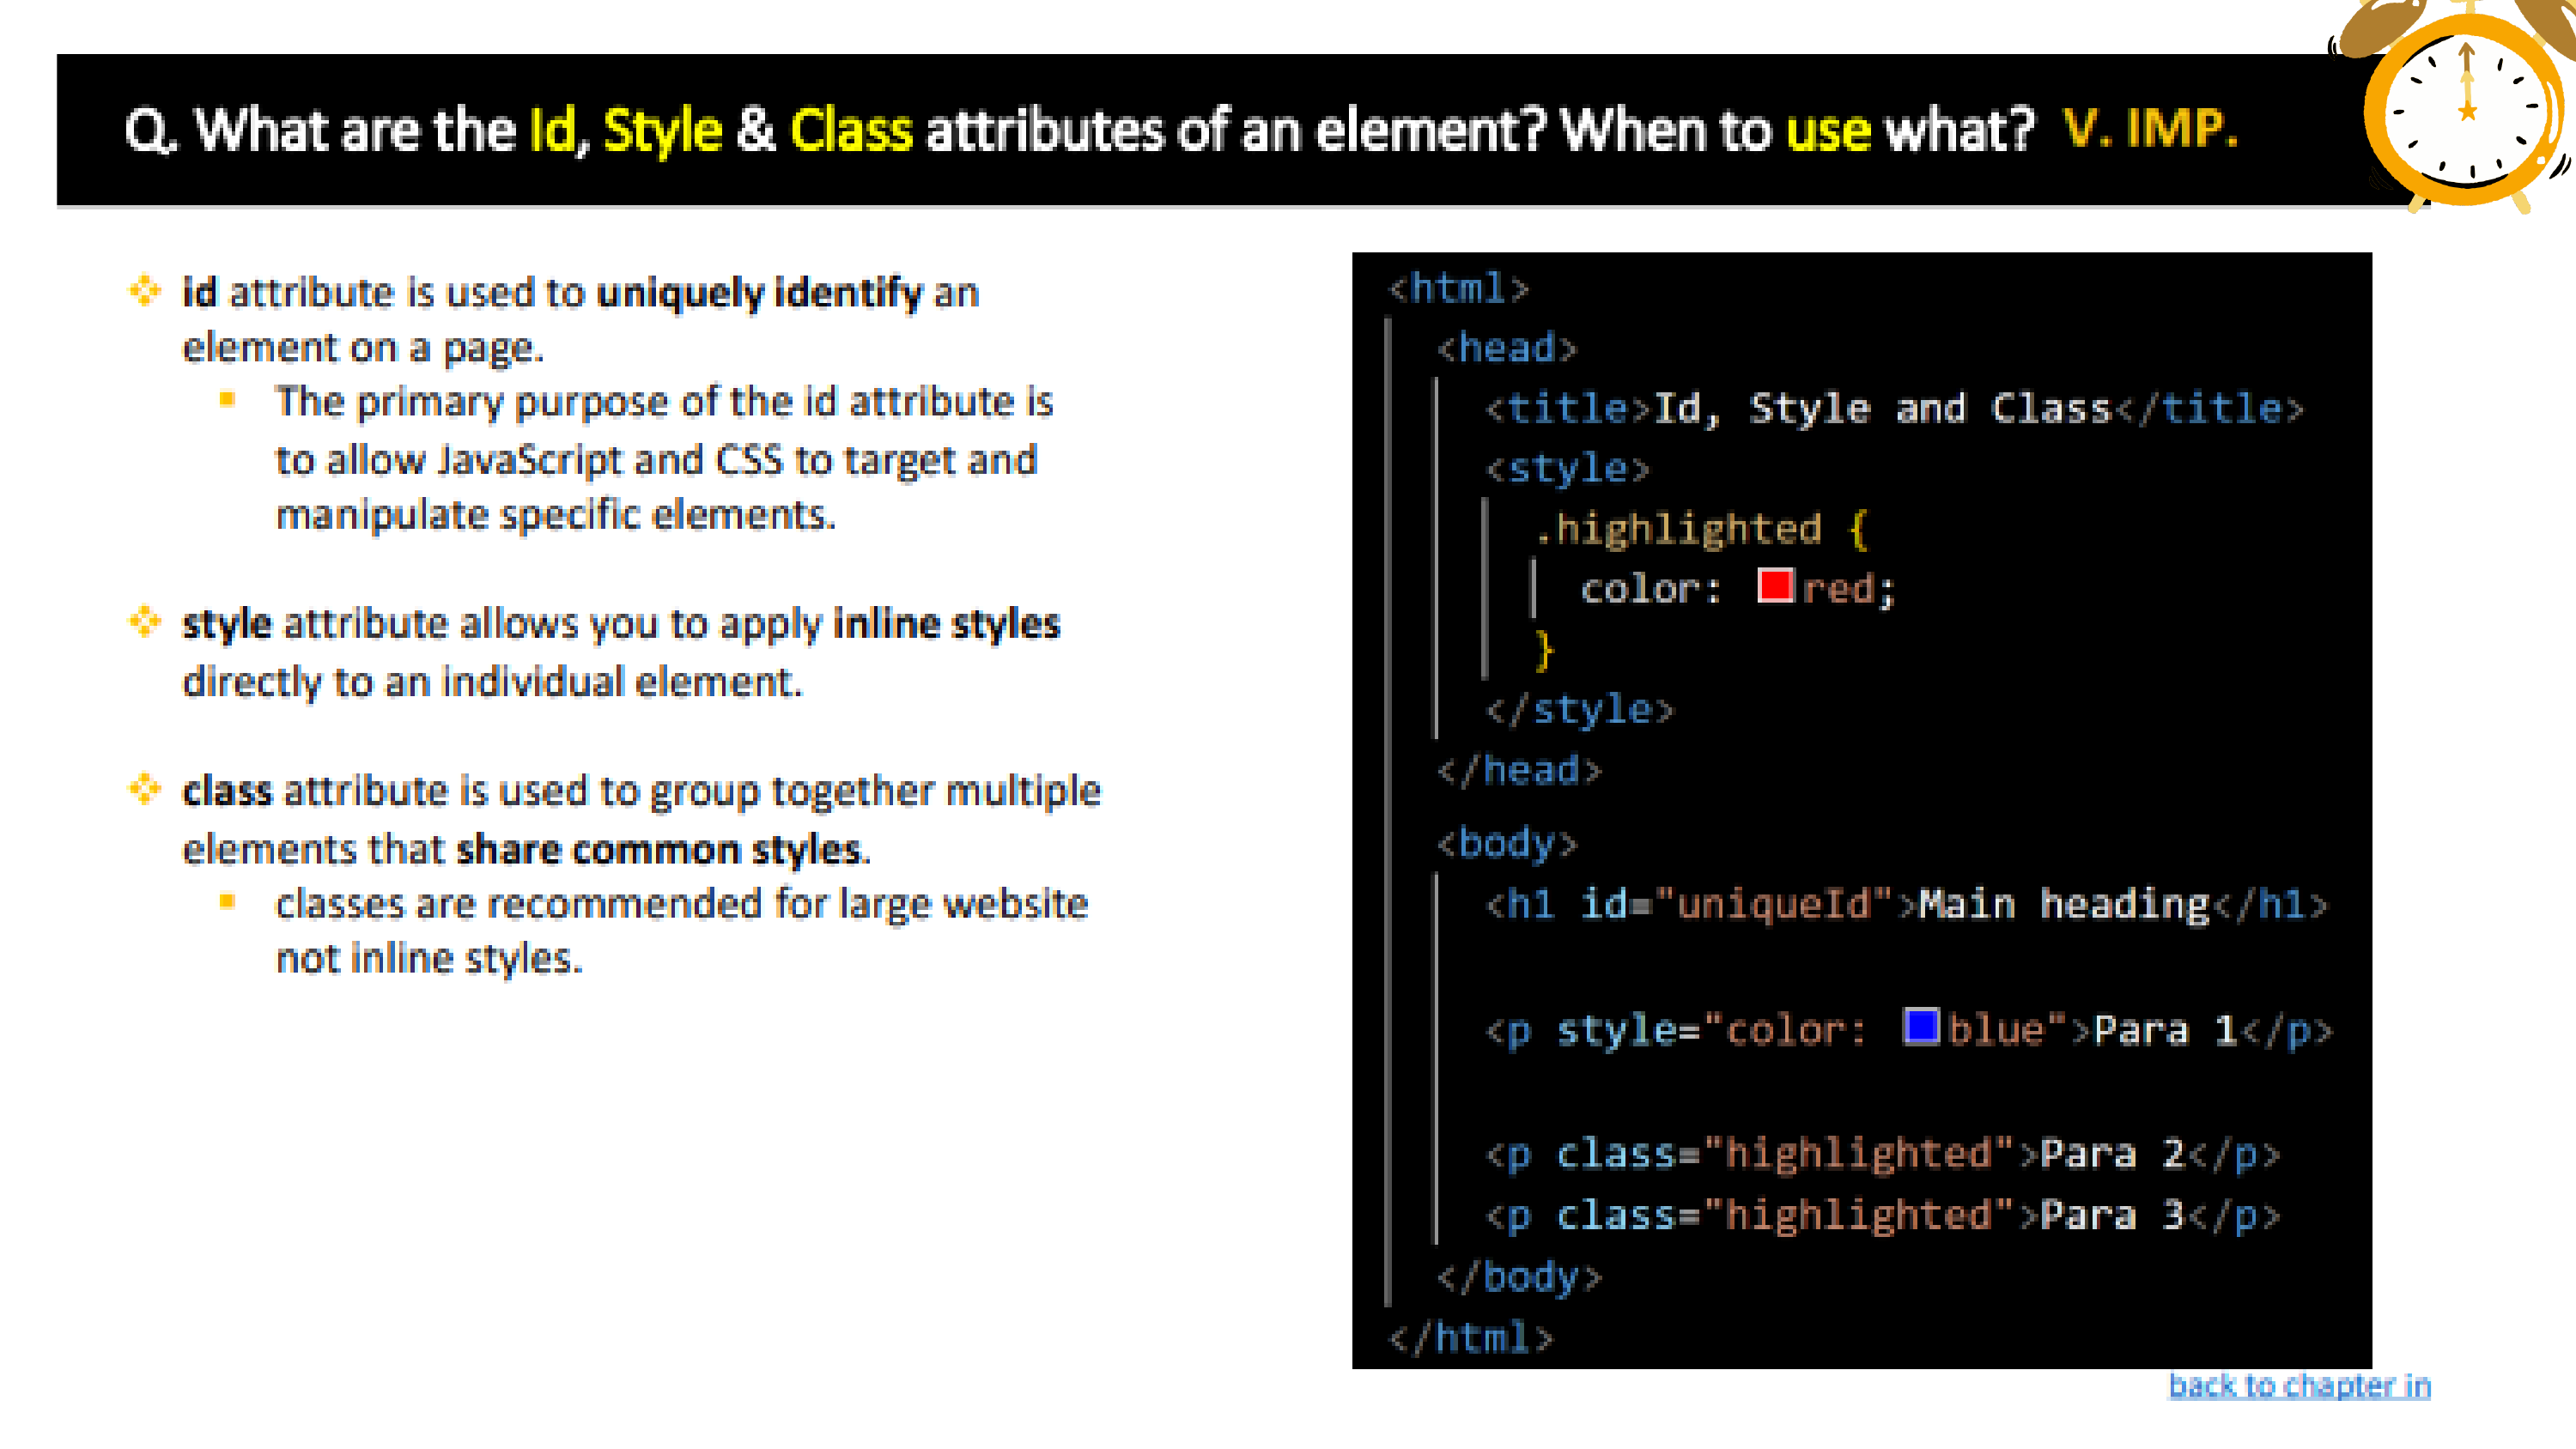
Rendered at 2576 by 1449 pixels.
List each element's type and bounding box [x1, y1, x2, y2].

text_box [2327, 0, 2576, 215]
text_box [57, 54, 2432, 1402]
